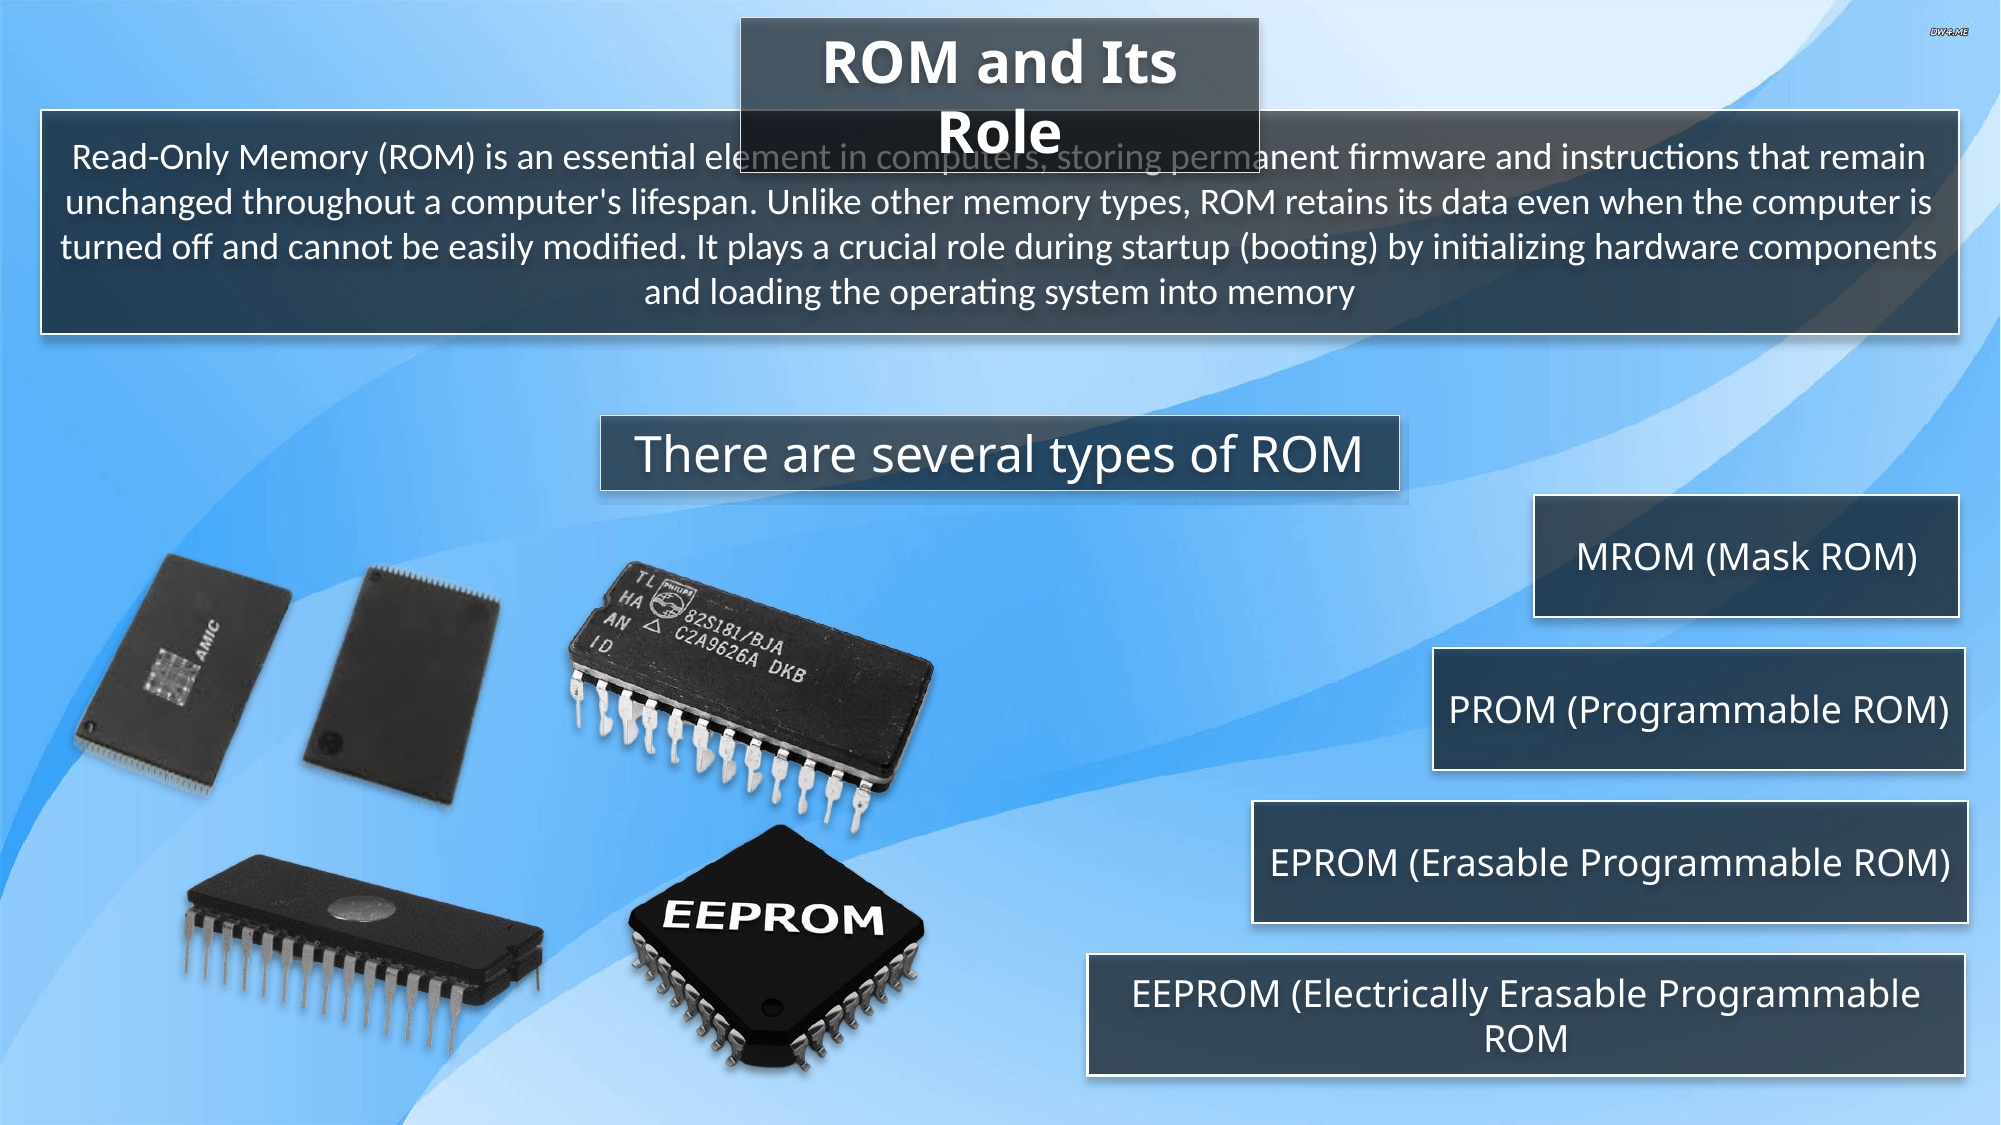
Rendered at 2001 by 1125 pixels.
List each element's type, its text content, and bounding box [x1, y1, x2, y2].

text_box ROM and Its Role [740, 17, 1260, 173]
text_box EPROM (Erasable Programmable ROM) [1251, 800, 1969, 924]
text_box Read-Only Memory (ROM) is an essential element in computers, storing permanent firmware and instructions that remain unchanged throughout a computer's lifespan. Unlike other memory types, ROM retains its data even when the computer is turned off and cannot be easily modified. It plays a crucial role during startup (booting) by initializing hardware components and loading the operating system into memory [40, 109, 1960, 335]
text_box There are several types of ROM [600, 415, 1400, 491]
picture [0, 0, 2001, 1125]
text_box MROM (Mask ROM) [1533, 494, 1960, 618]
text_box EEPROM (Electrically Erasable Programmable ROM [1086, 953, 1966, 1077]
text_box PROM (Programmable ROM) [1432, 647, 1966, 771]
